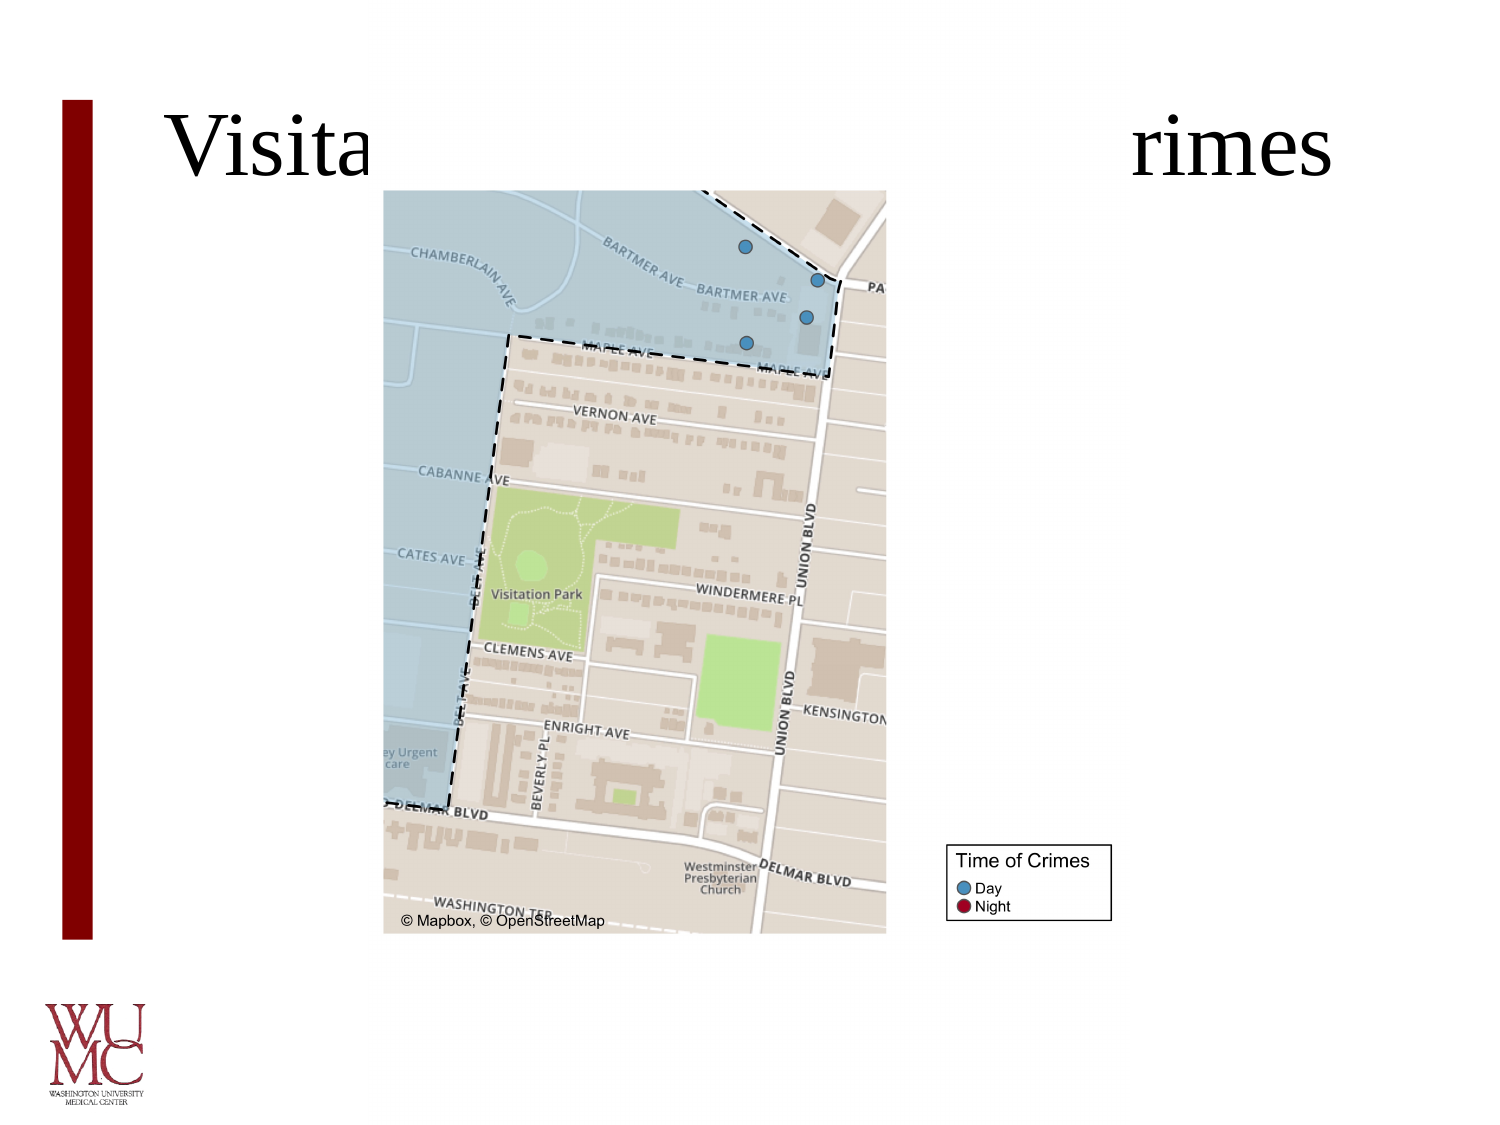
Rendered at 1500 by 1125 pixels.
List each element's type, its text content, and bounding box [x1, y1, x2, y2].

picture [41, 996, 156, 1113]
picture [368, 0, 1130, 1125]
title Visitation Park: Time of Crimes Map [1134, 99, 1388, 288]
title Visitation Park: Time of Crimes Map [112, 99, 363, 288]
